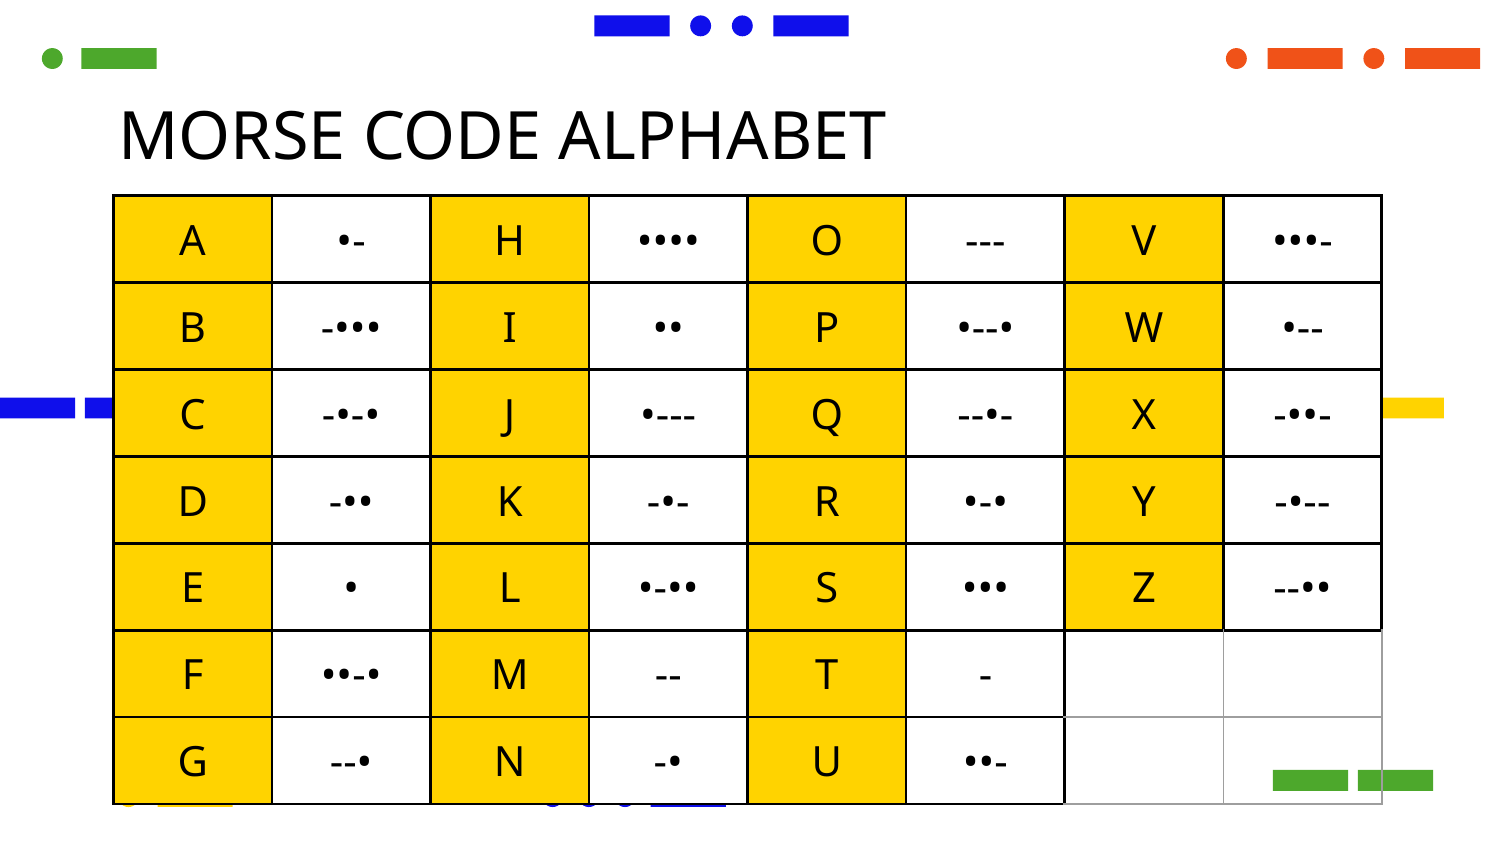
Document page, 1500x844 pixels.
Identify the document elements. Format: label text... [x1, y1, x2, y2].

table_cell [1066, 632, 1223, 716]
table_cell --• [273, 718, 429, 803]
table_cell B [115, 284, 271, 368]
table_cell • [273, 545, 429, 629]
table_cell -• [590, 718, 746, 803]
table_cell C [115, 371, 271, 455]
table_cell ••• [907, 545, 1063, 629]
table_cell L [432, 545, 588, 629]
table_cell Y [1066, 458, 1222, 542]
table_header O [749, 197, 905, 281]
table_cell W [1066, 284, 1222, 368]
table_cell Z [1066, 545, 1222, 629]
table_cell •• [590, 284, 746, 368]
table_header •••- [1225, 197, 1380, 281]
table_header V [1066, 197, 1222, 281]
table_header •••• [590, 197, 746, 281]
table_header •- [273, 197, 429, 281]
table_header --- [907, 197, 1063, 281]
table_cell P [749, 284, 905, 368]
table_cell U [749, 718, 905, 803]
title MORSE CODE ALPHABET [118, 77, 1382, 172]
table_cell •-•• [590, 545, 746, 629]
table_cell •--- [590, 371, 746, 455]
table_cell E [115, 545, 271, 629]
table_cell -•-• [273, 371, 429, 455]
table_cell •-• [907, 458, 1063, 542]
table_header A [115, 197, 271, 281]
table_cell J [432, 371, 588, 455]
table_cell M [432, 632, 588, 716]
table_cell R [749, 458, 905, 542]
table_cell [1224, 718, 1381, 803]
table_cell •-- [1225, 284, 1380, 368]
table_cell -- [590, 632, 746, 716]
table_cell - [907, 632, 1063, 716]
table_cell F [115, 632, 271, 716]
table_cell -••• [273, 284, 429, 368]
table_cell G [115, 718, 271, 803]
table_cell •--• [907, 284, 1063, 368]
table_cell [1066, 718, 1223, 803]
table_cell I [432, 284, 588, 368]
table_cell [1224, 632, 1381, 716]
table_cell --•• [1225, 545, 1380, 629]
table_header H [432, 197, 588, 281]
table_cell K [432, 458, 588, 542]
table_cell D [115, 458, 271, 542]
table_cell T [749, 632, 905, 716]
table_cell -•• [273, 458, 429, 542]
table_cell X [1066, 371, 1222, 455]
table_cell -••- [1225, 371, 1380, 455]
table_cell ••- [907, 718, 1063, 803]
table_cell Q [749, 371, 905, 455]
table_cell -•-- [1225, 458, 1380, 542]
table_cell N [432, 718, 588, 803]
table_cell -•- [590, 458, 746, 542]
table_cell --•- [907, 371, 1063, 455]
table_cell ••-• [273, 632, 429, 716]
table_cell S [749, 545, 905, 629]
